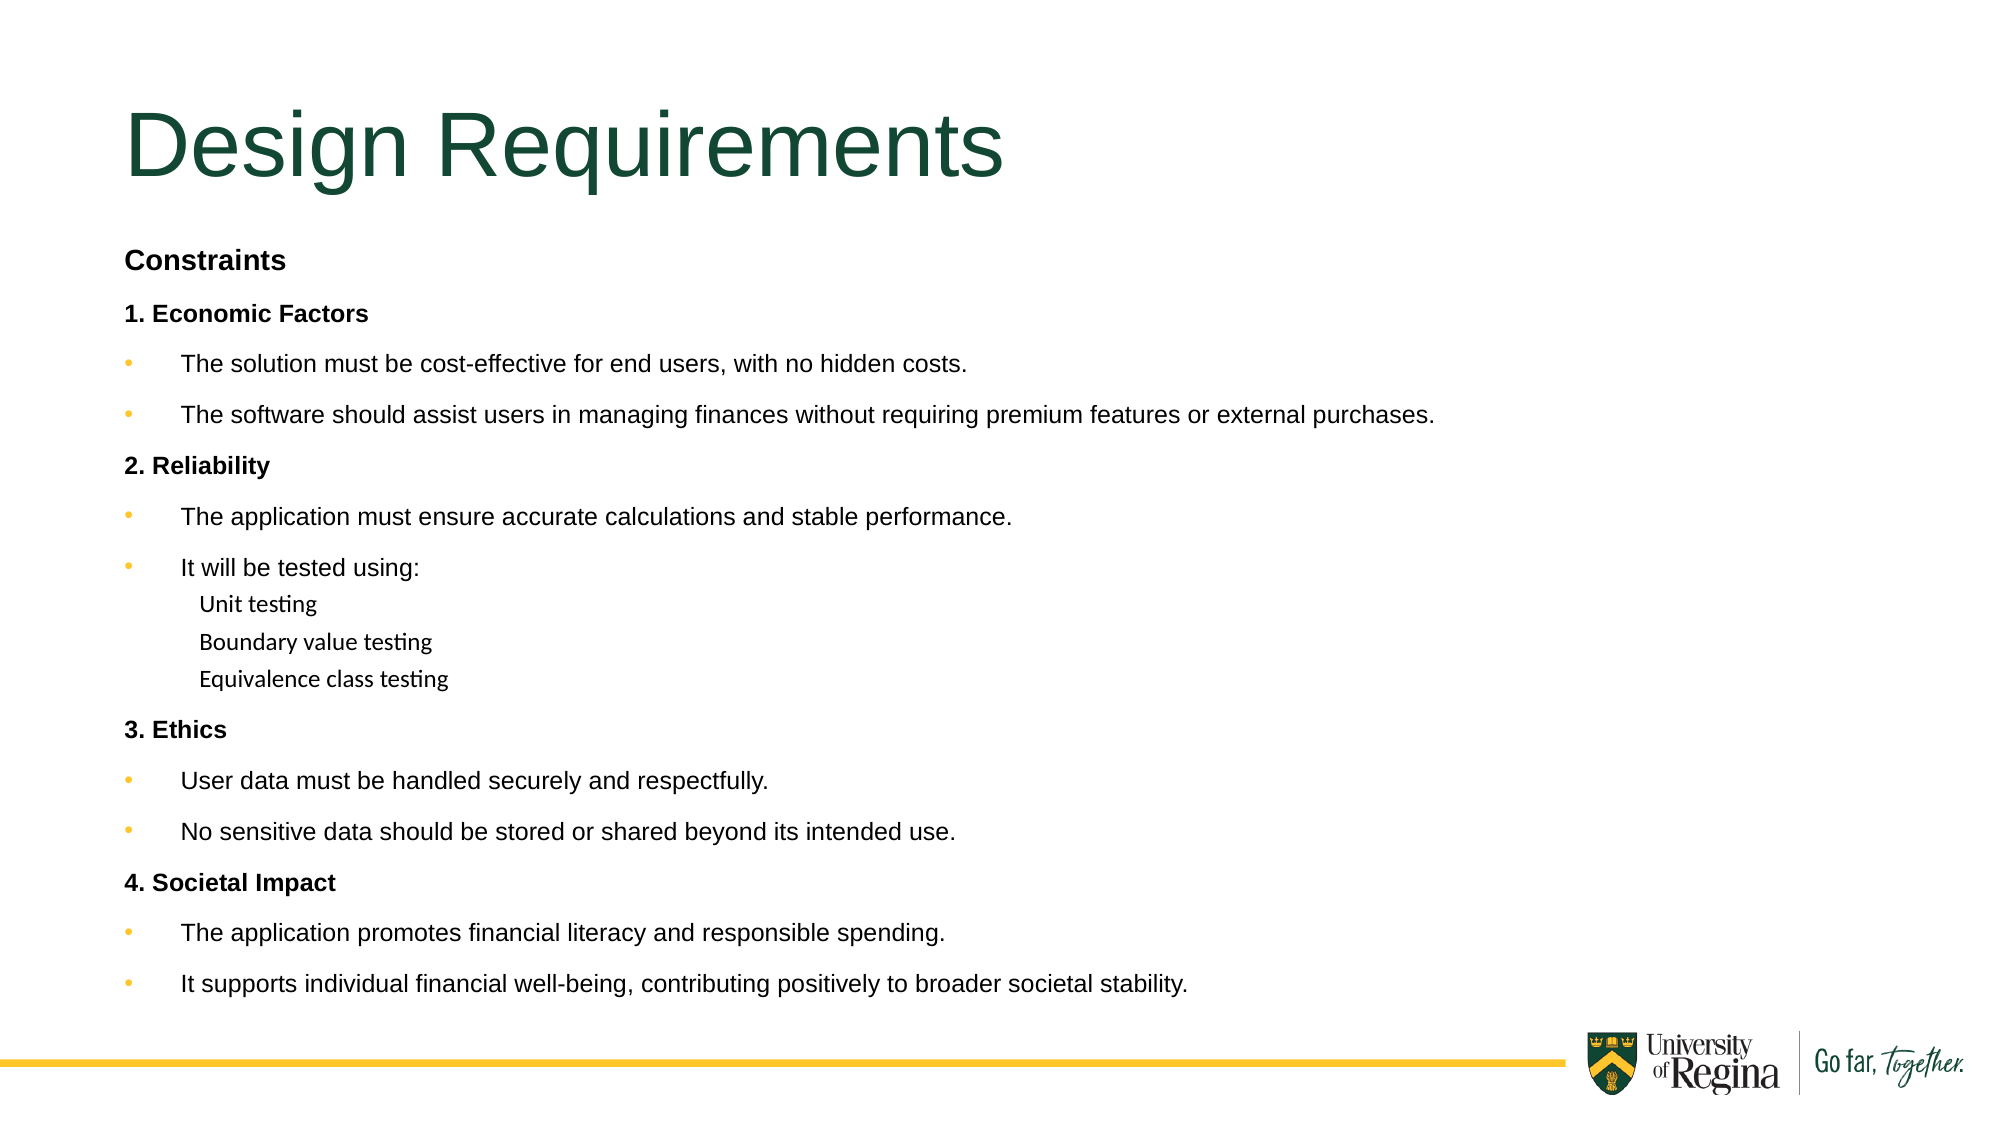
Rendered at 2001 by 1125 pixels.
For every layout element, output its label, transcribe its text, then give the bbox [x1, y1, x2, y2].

text_box Constraints 1. Economic Factors The solution must be cost-effective for end users, with no hidden costs. The software should assist users in managing finances without requiring premium features or external purchases. 2. Reliability The application must ensure accurate calculations and stable performance. It will be tested using: Unit testing Boundary value testing Equivalence class testing 3. Ethics User data must be handled securely and respectfully. No sensitive data should be stored or shared beyond its intended use. 4. Societal Impact The application promotes financial literacy and responsible spending. It supports individual financial well-being, contributing positively to broader societal stability. [109, 233, 1744, 1013]
list Design Requirements [109, 89, 1891, 213]
